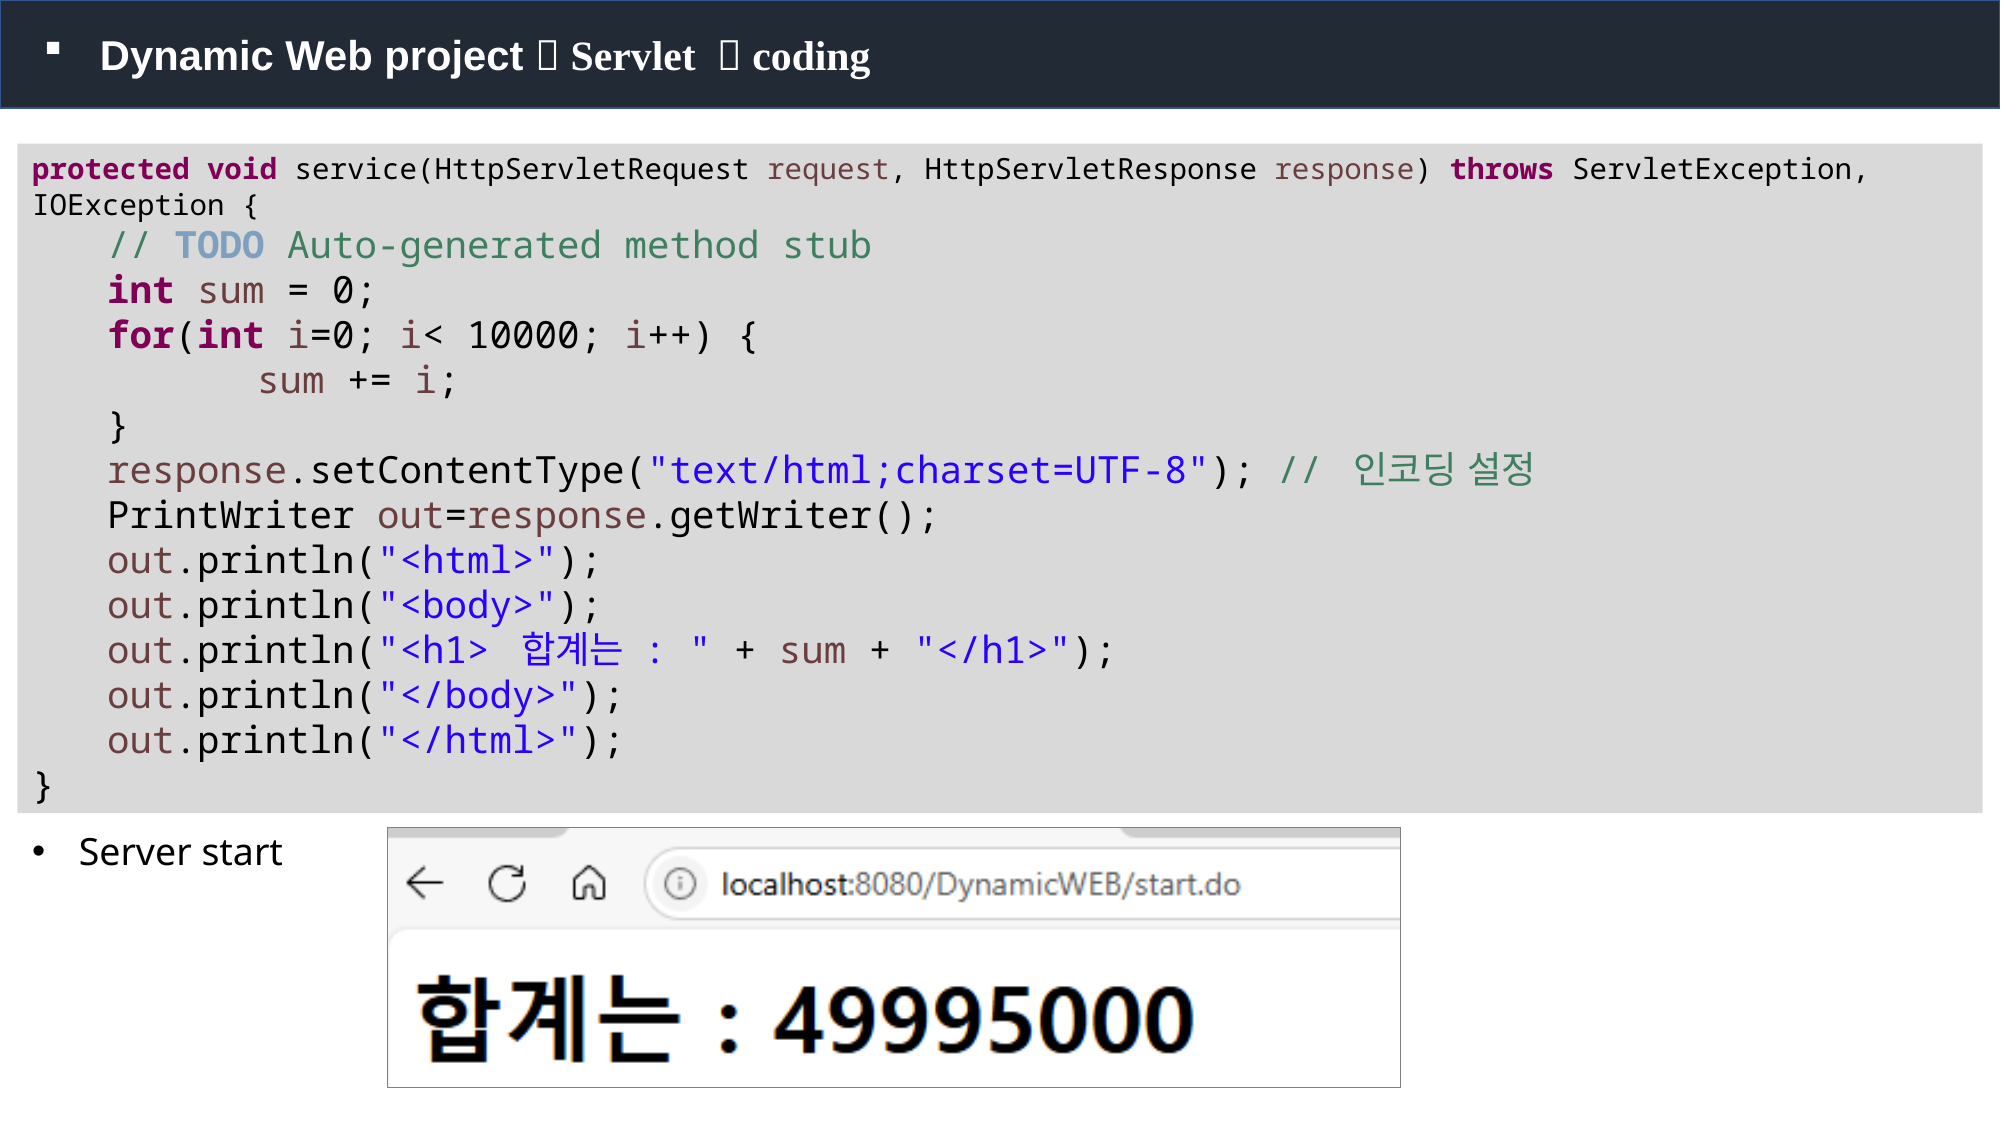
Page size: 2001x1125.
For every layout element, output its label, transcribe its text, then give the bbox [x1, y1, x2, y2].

text_box Server start [17, 820, 805, 881]
text_box Dynamic Web project  Servlet  coding [0, 0, 2000, 109]
picture [387, 827, 1401, 1088]
text_box protected void service(HttpServletRequest request, HttpServletResponse response) throws ServletException, IOException { // TODO Auto-generated method stub int sum = 0; for(int i=0; i< 10000; i++) { sum += i; } response.setContentType("text/html;charset=UTF-8"); // 인코딩 설정 PrintWriter out=response.getWriter(); out.println("<html>"); out.println("<body>"); out.println("<h1> 합계는 : " + sum + "</h1>"); out.println("</body>"); out.println("</html>"); } [17, 143, 1983, 814]
